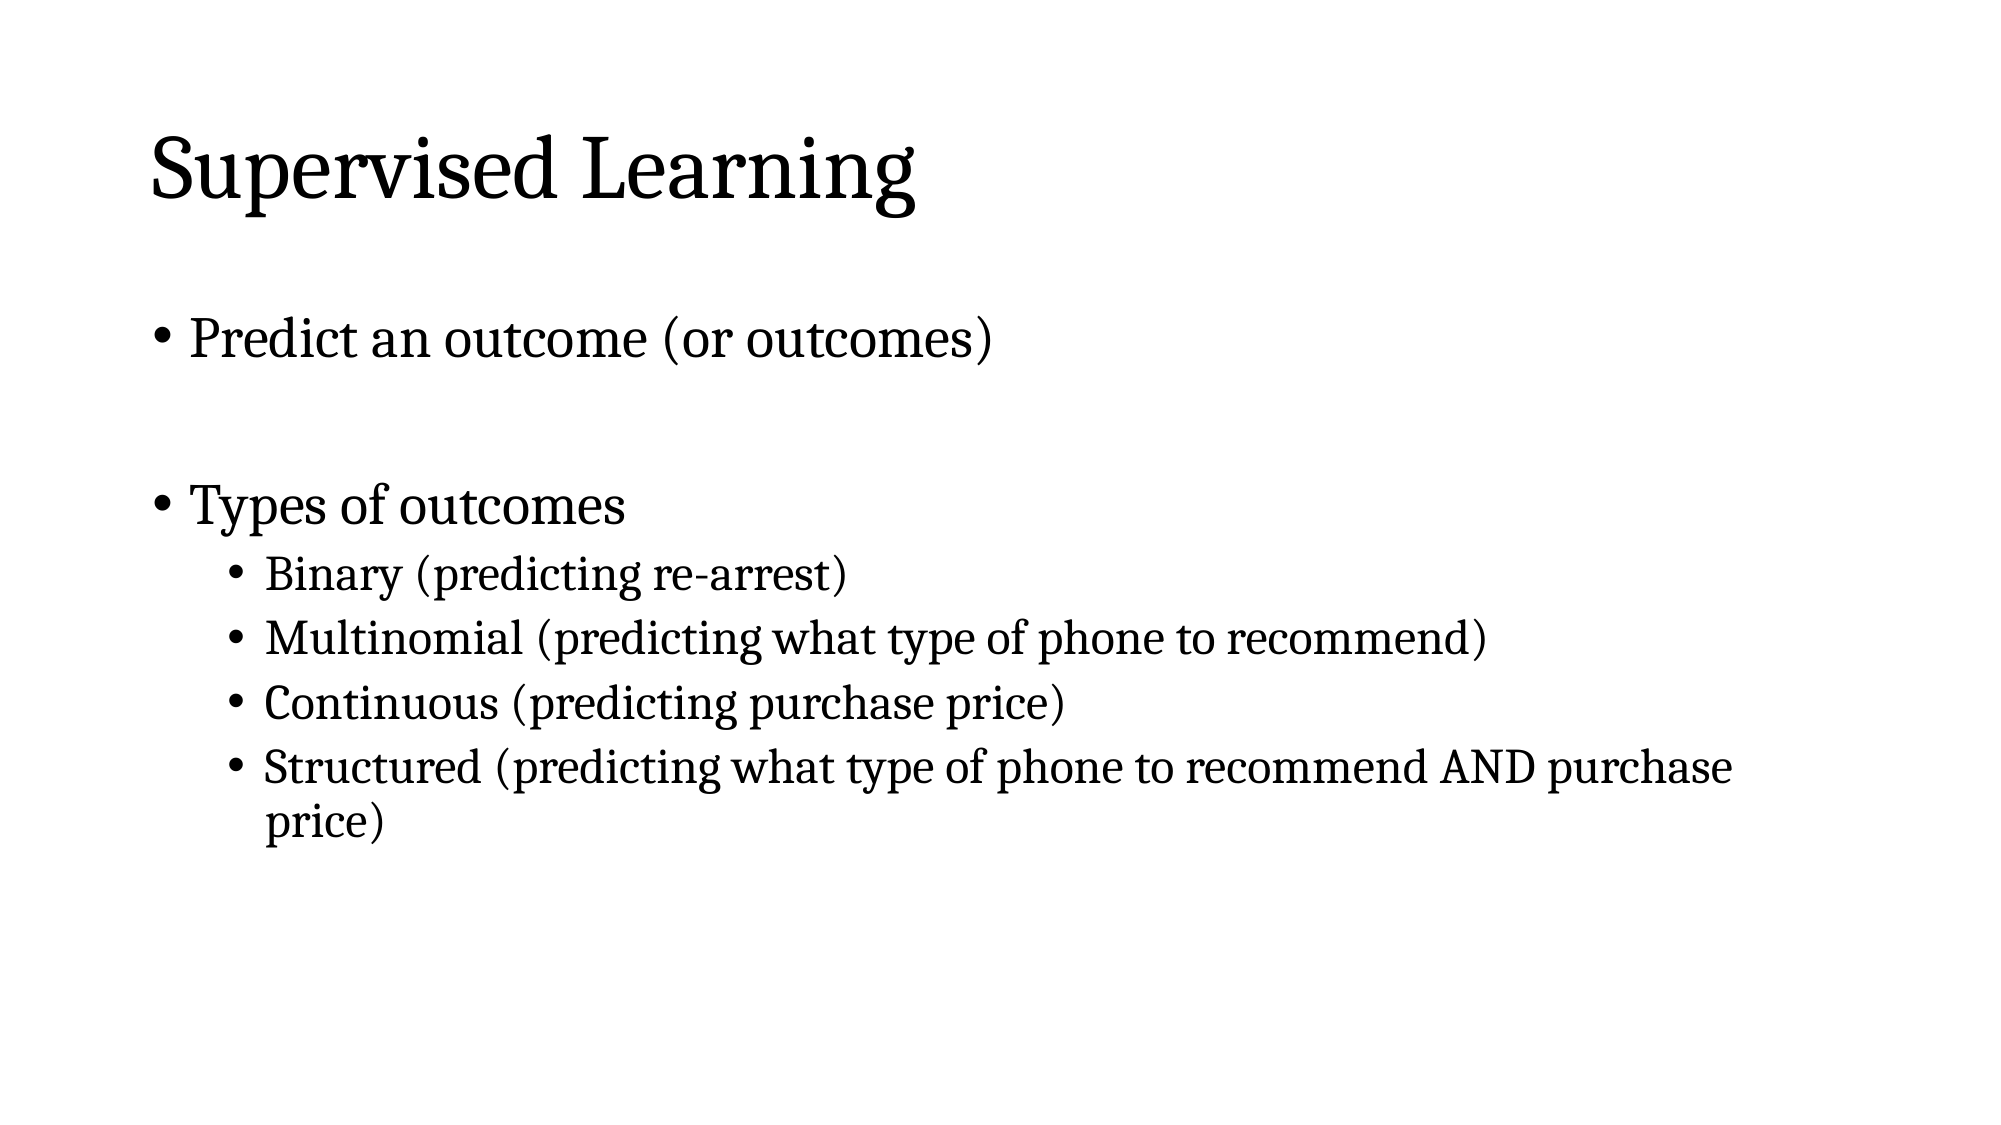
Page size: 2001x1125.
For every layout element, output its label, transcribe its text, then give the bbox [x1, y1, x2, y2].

title Supervised Learning [137, 59, 1863, 278]
list Predict an outcome (or outcomes) Types of outcomes Binary (predicting re-arrest) Multinomial (predicting what type of phone to recommend) Continuous (predicting purchase price) Structured (predicting what type of phone to recommend AND purchase price) [137, 299, 1863, 1014]
